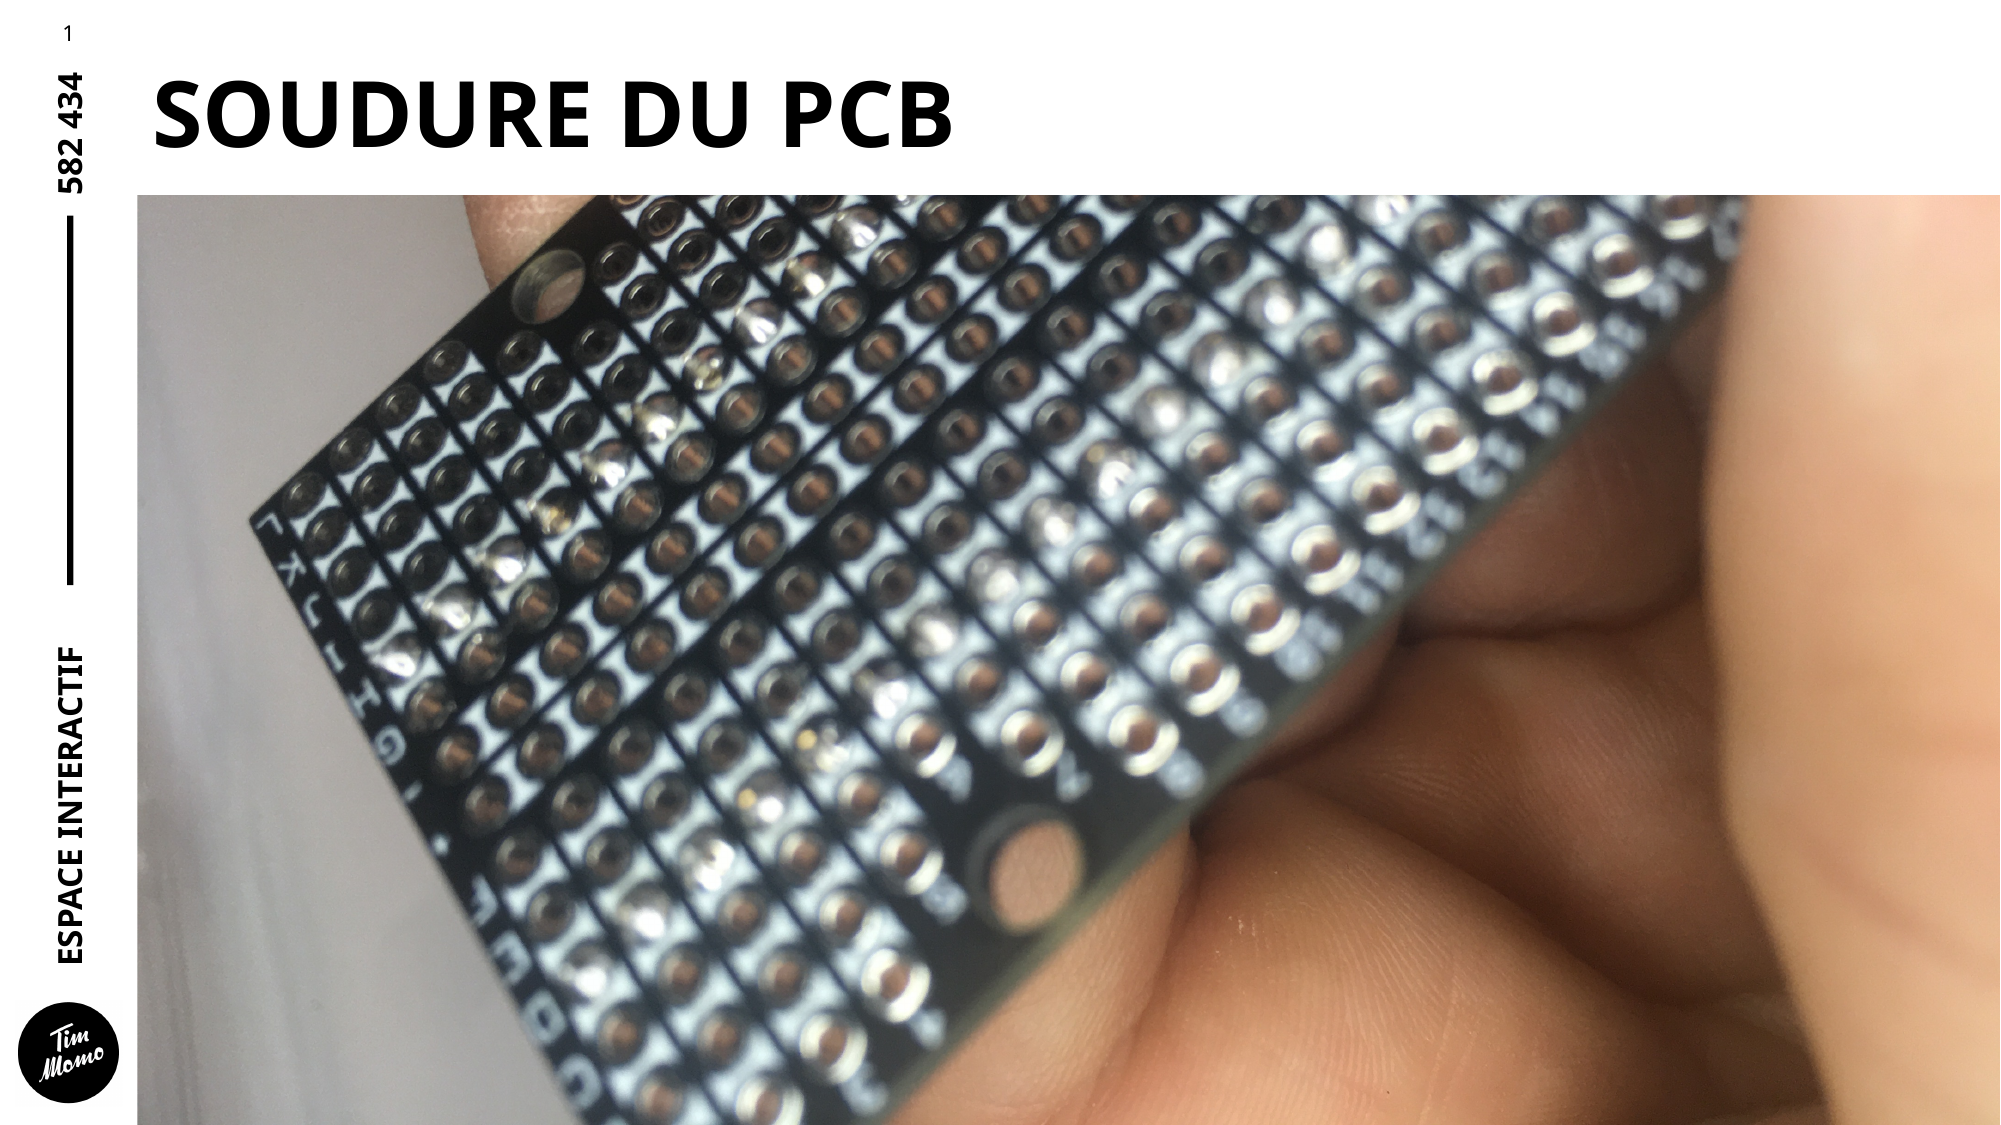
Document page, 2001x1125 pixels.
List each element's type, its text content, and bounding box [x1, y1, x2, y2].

picture [15, 1000, 123, 1107]
title SOUDURE DU PCB [137, 59, 1863, 175]
picture [137, 195, 2000, 1125]
